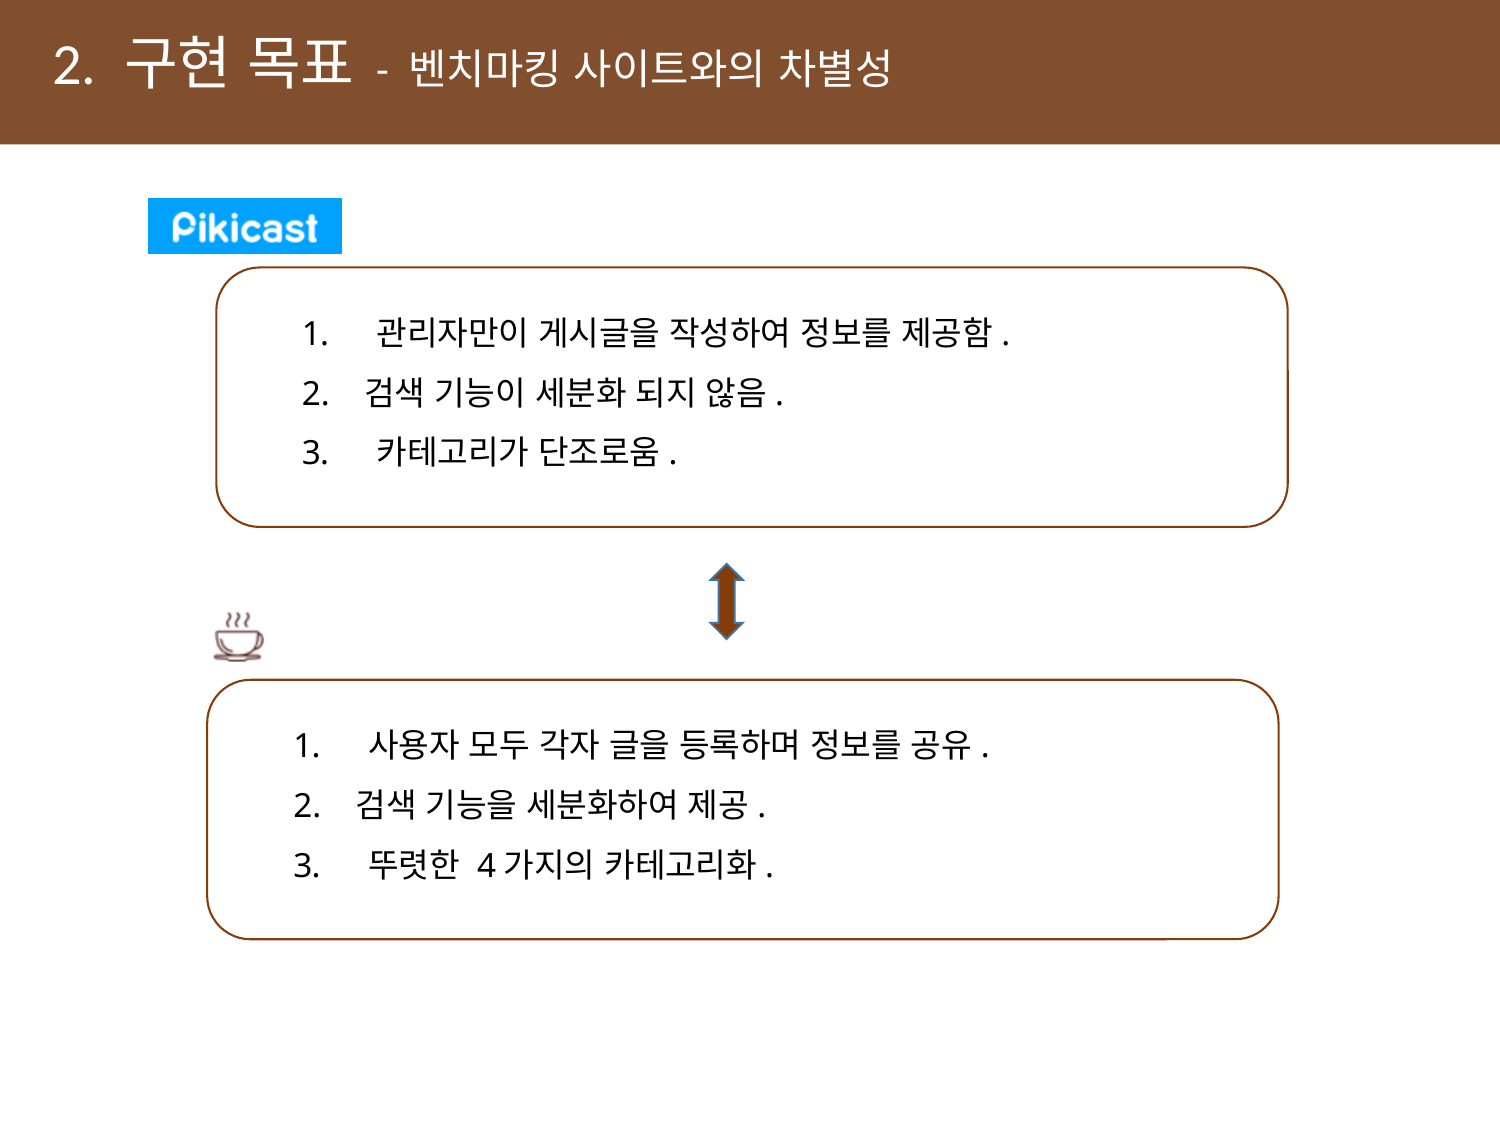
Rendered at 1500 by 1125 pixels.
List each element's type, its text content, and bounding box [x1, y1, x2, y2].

text_box [708, 562, 746, 641]
text_box [215, 266, 1289, 528]
picture [148, 198, 342, 254]
text_box 2. 구현 목표 - 벤치마킹 사이트와의 차별성 [37, 19, 909, 104]
text_box [0, 0, 1500, 145]
text_box [206, 678, 1280, 941]
picture [181, 601, 366, 673]
